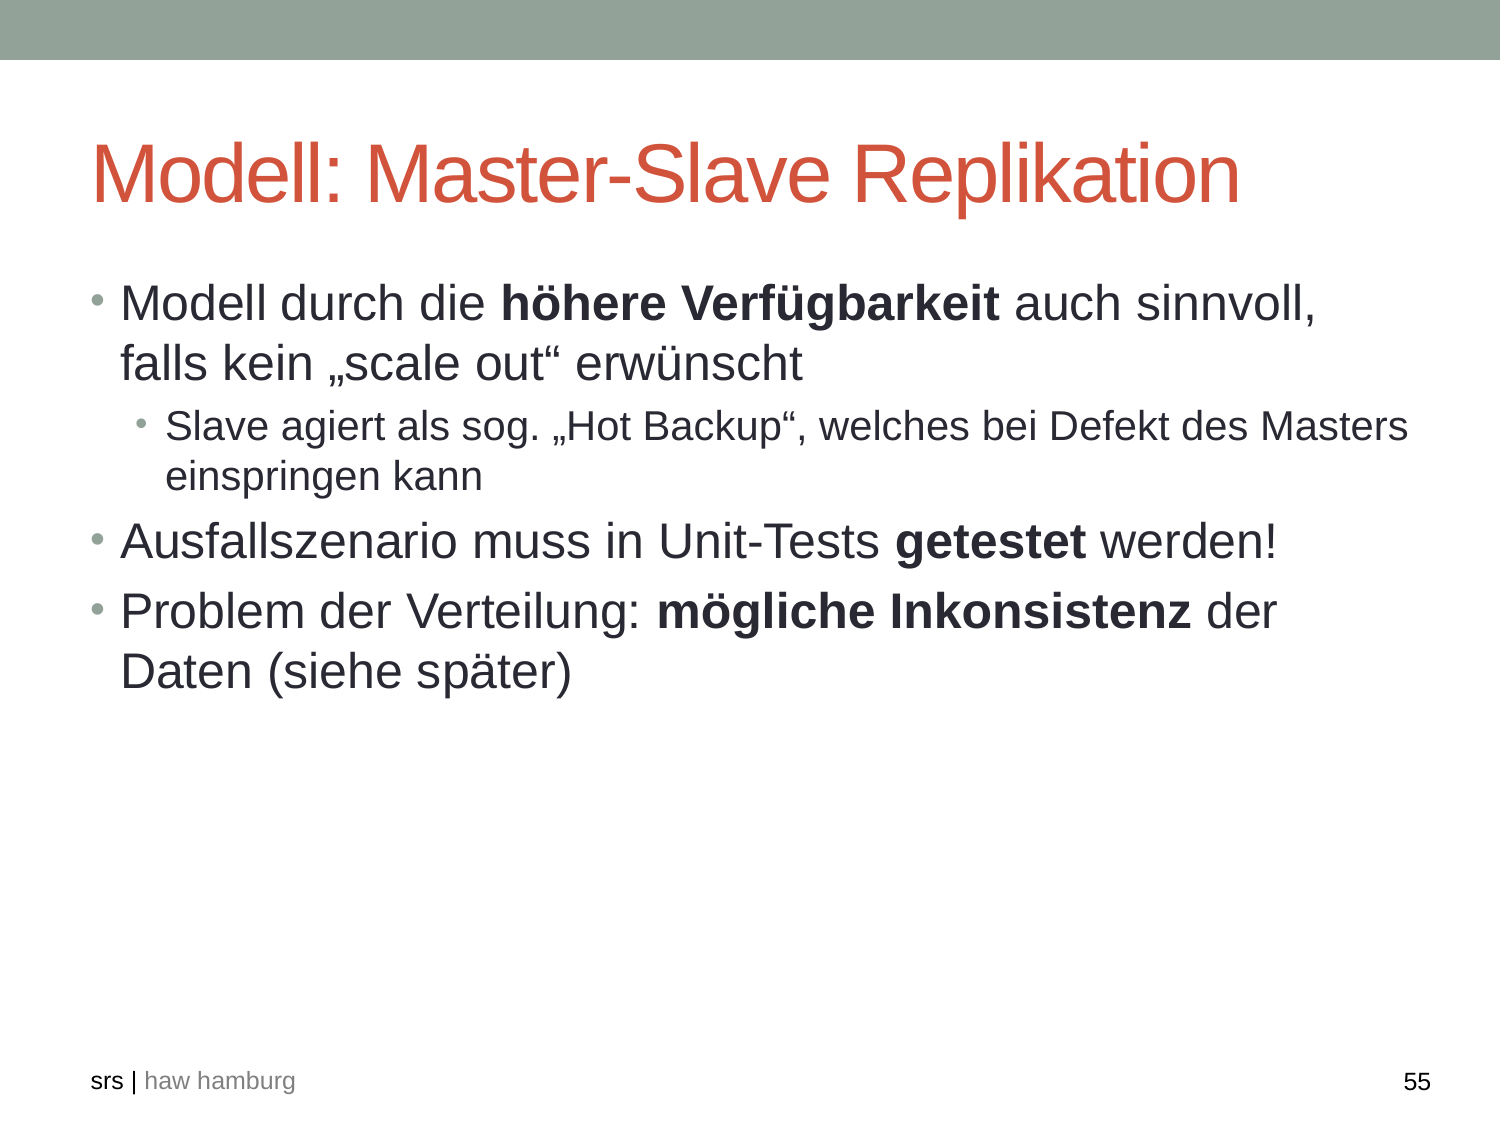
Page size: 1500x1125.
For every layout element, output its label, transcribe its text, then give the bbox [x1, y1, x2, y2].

list Modell durch die höhere Verfügbarkeit auch sinnvoll, falls kein „scale out“ erwünscht Slave agiert als sog. „Hot Backup“, welches bei Defekt des Masters einspringen kann Ausfallszenario muss in Unit-Tests getestet werden! Problem der Verteilung: mögliche Inkonsistenz der Daten (siehe später) [75, 262, 1425, 1063]
title Modell: Master-Slave Replikation [75, 87, 1425, 250]
